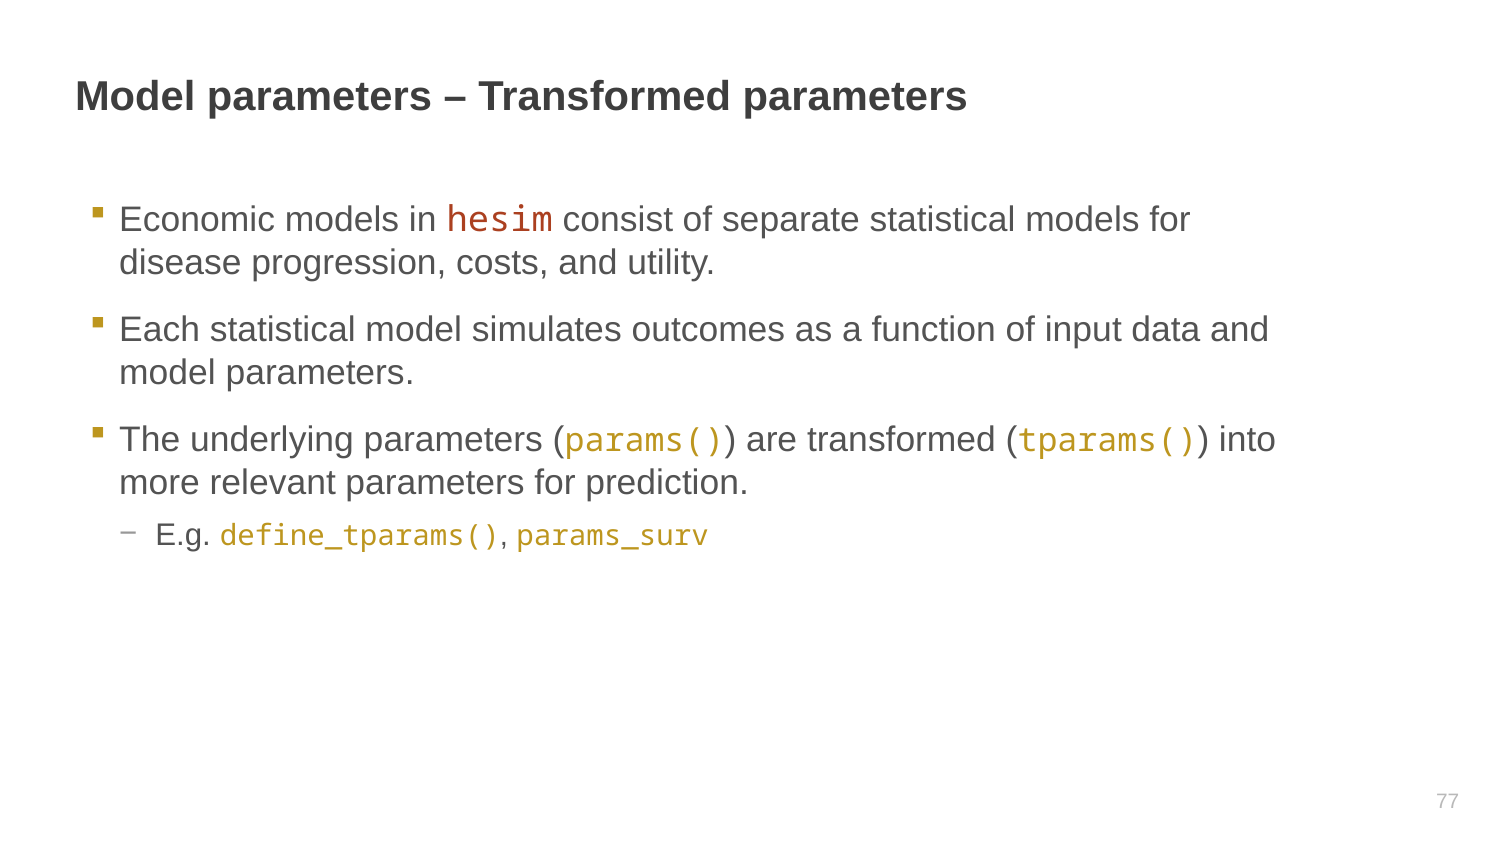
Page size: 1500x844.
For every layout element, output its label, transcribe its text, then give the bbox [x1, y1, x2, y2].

slide_number 76 [1393, 777, 1475, 823]
title Model parameters – Transformed parameters [75, 0, 1325, 188]
text_box Economic models in hesim consist of separate statistical models for disease progression, costs, and utility. Each statistical model simulates outcomes as a function of input data and model parameters. The underlying parameters (params()) are transformed (tparams()) into more relevant parameters for prediction. E.g. define_tparams(), params_surv [74, 188, 1325, 745]
